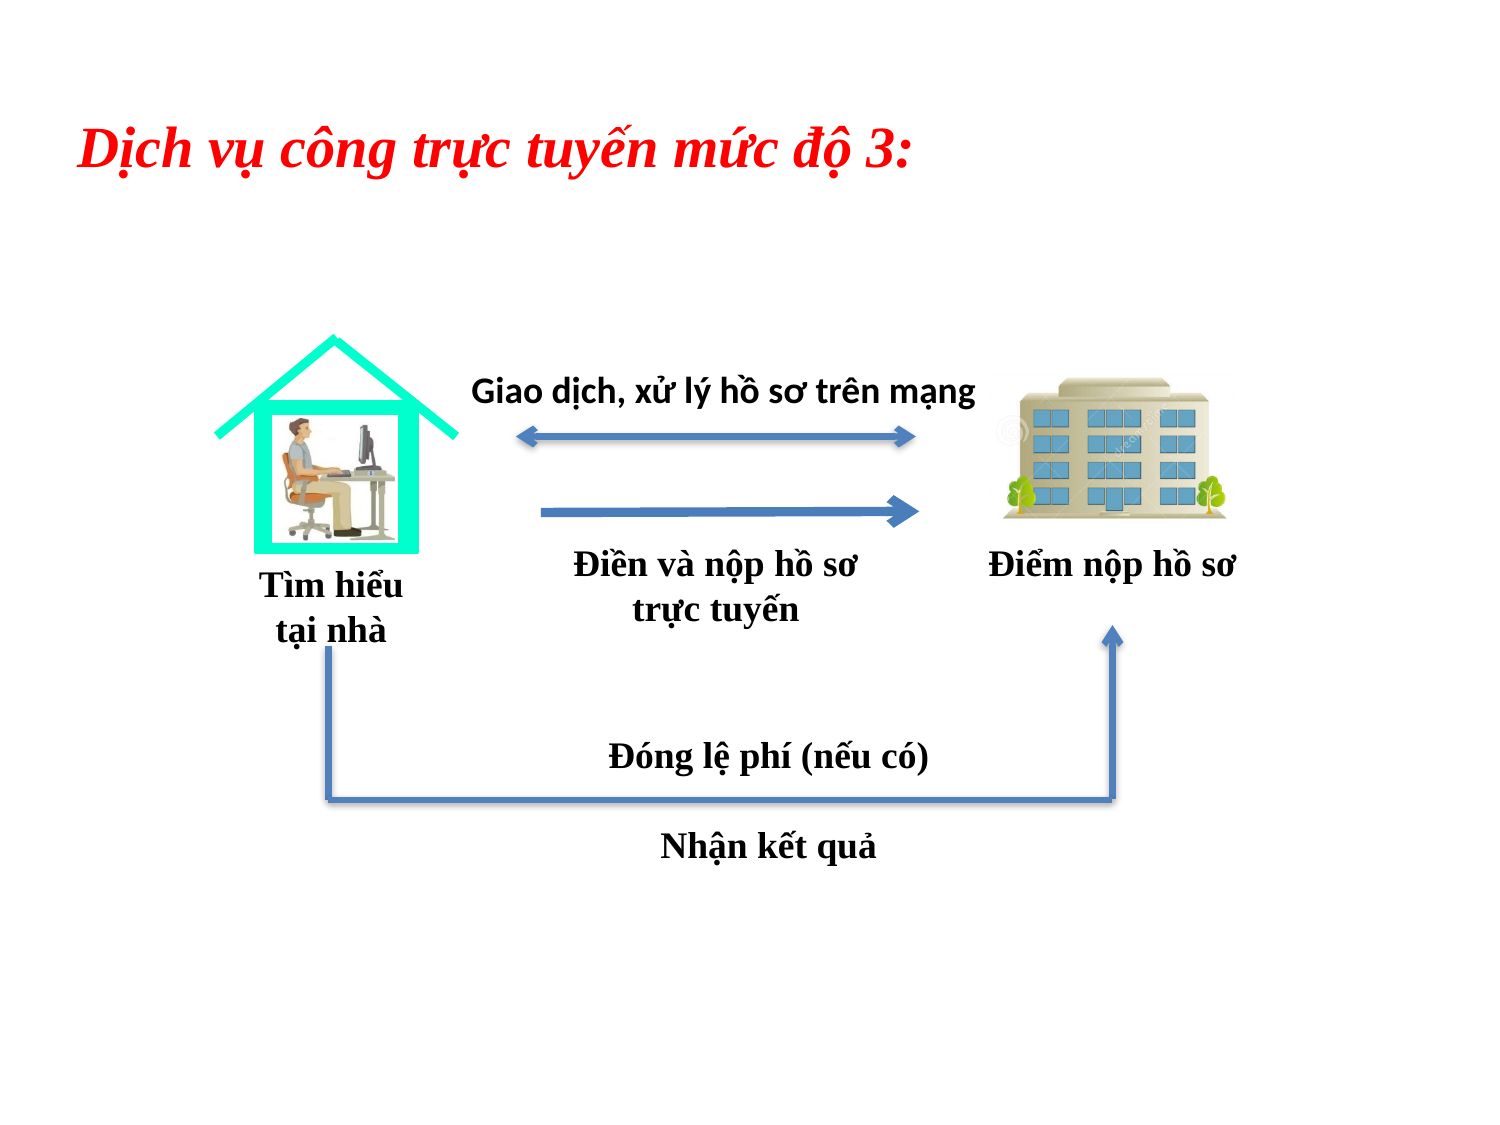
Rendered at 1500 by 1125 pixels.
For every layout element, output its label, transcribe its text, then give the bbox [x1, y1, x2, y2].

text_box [515, 511, 920, 623]
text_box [937, 373, 1288, 593]
text_box Dịch vụ công trực tuyến mức độ 3: [62, 101, 1450, 187]
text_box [216, 337, 457, 659]
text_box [328, 624, 1113, 876]
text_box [454, 358, 994, 437]
